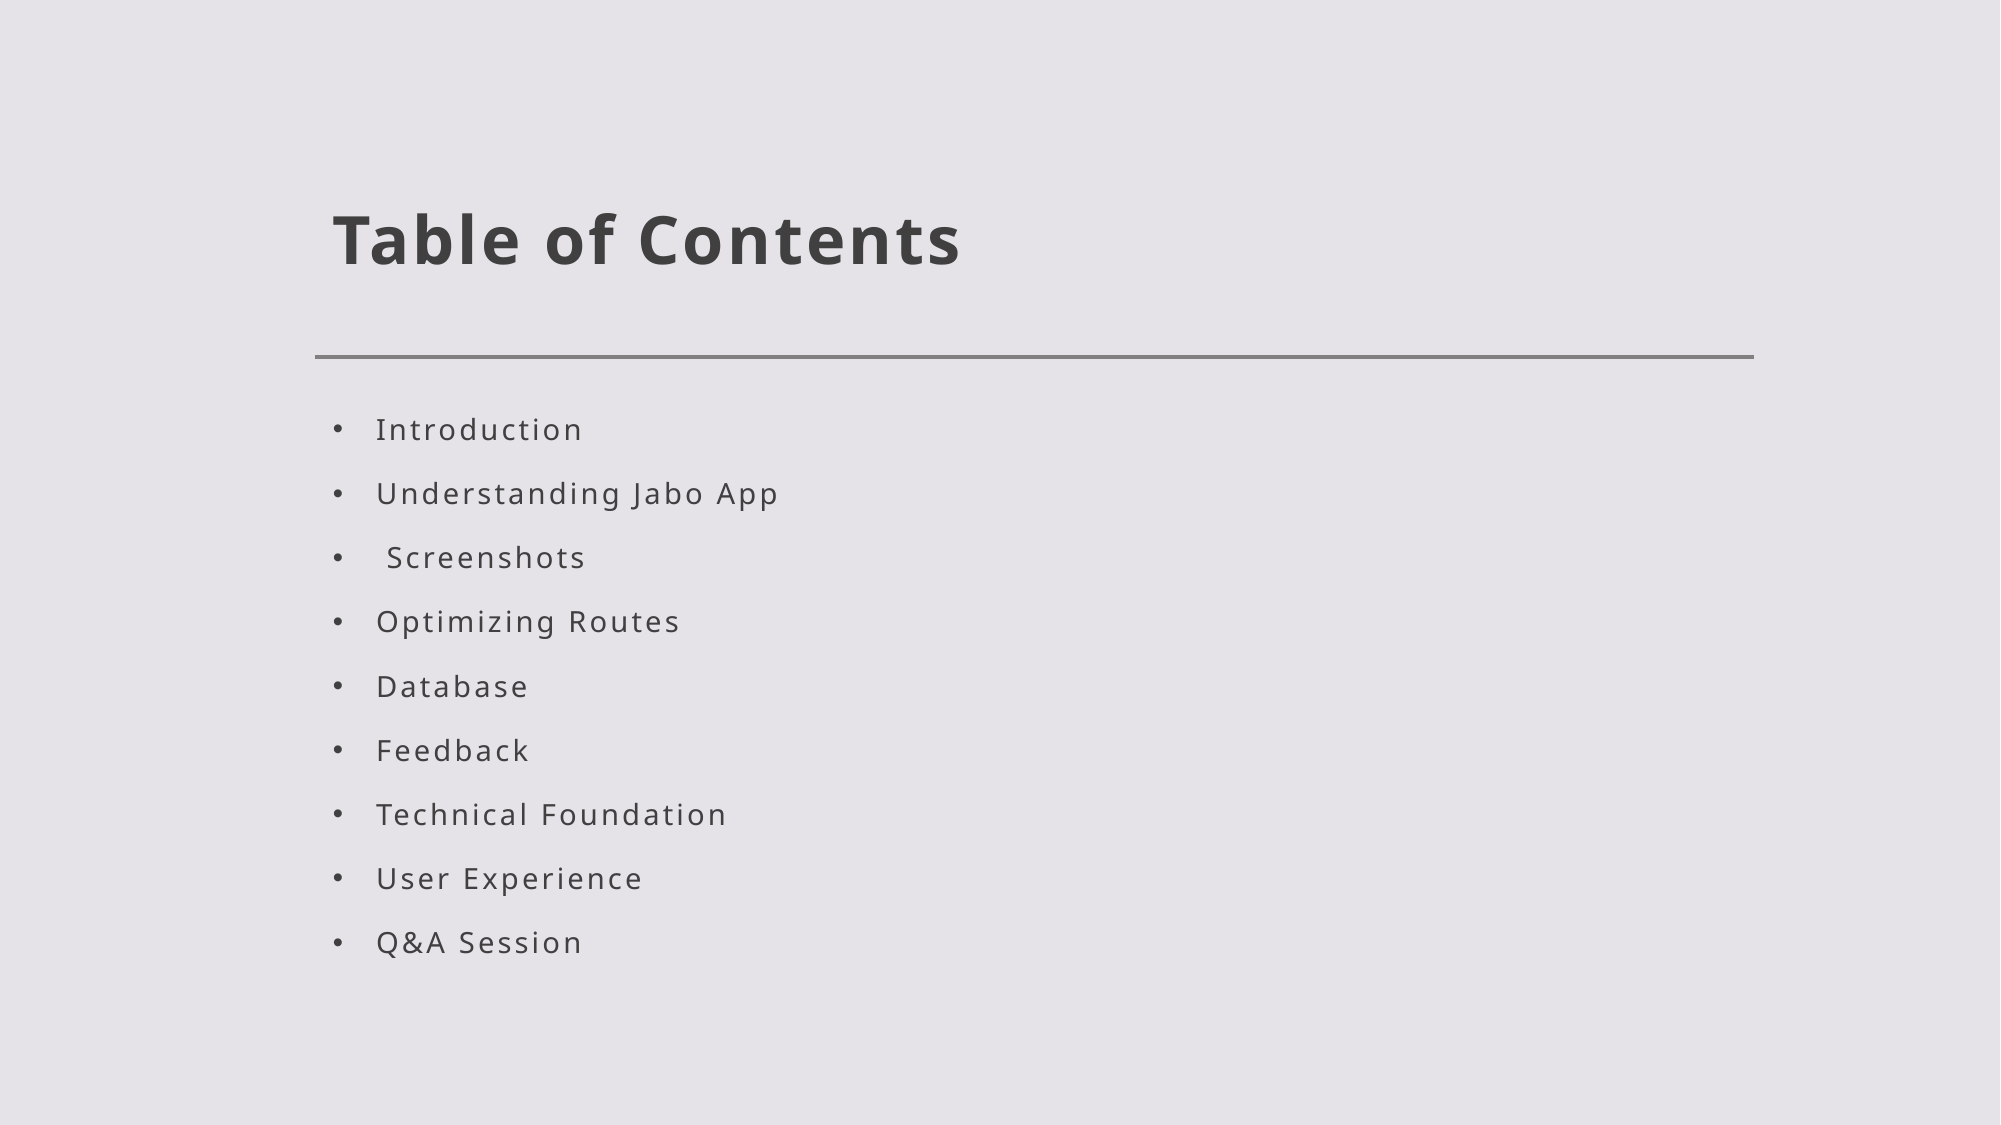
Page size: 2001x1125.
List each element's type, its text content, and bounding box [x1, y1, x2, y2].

list Introduction Understanding Jabo App Screenshots Optimizing Routes Database Feedback Technical Foundation User Experience Q&A Session [315, 379, 1754, 979]
title Table of Contents [315, 72, 1754, 294]
